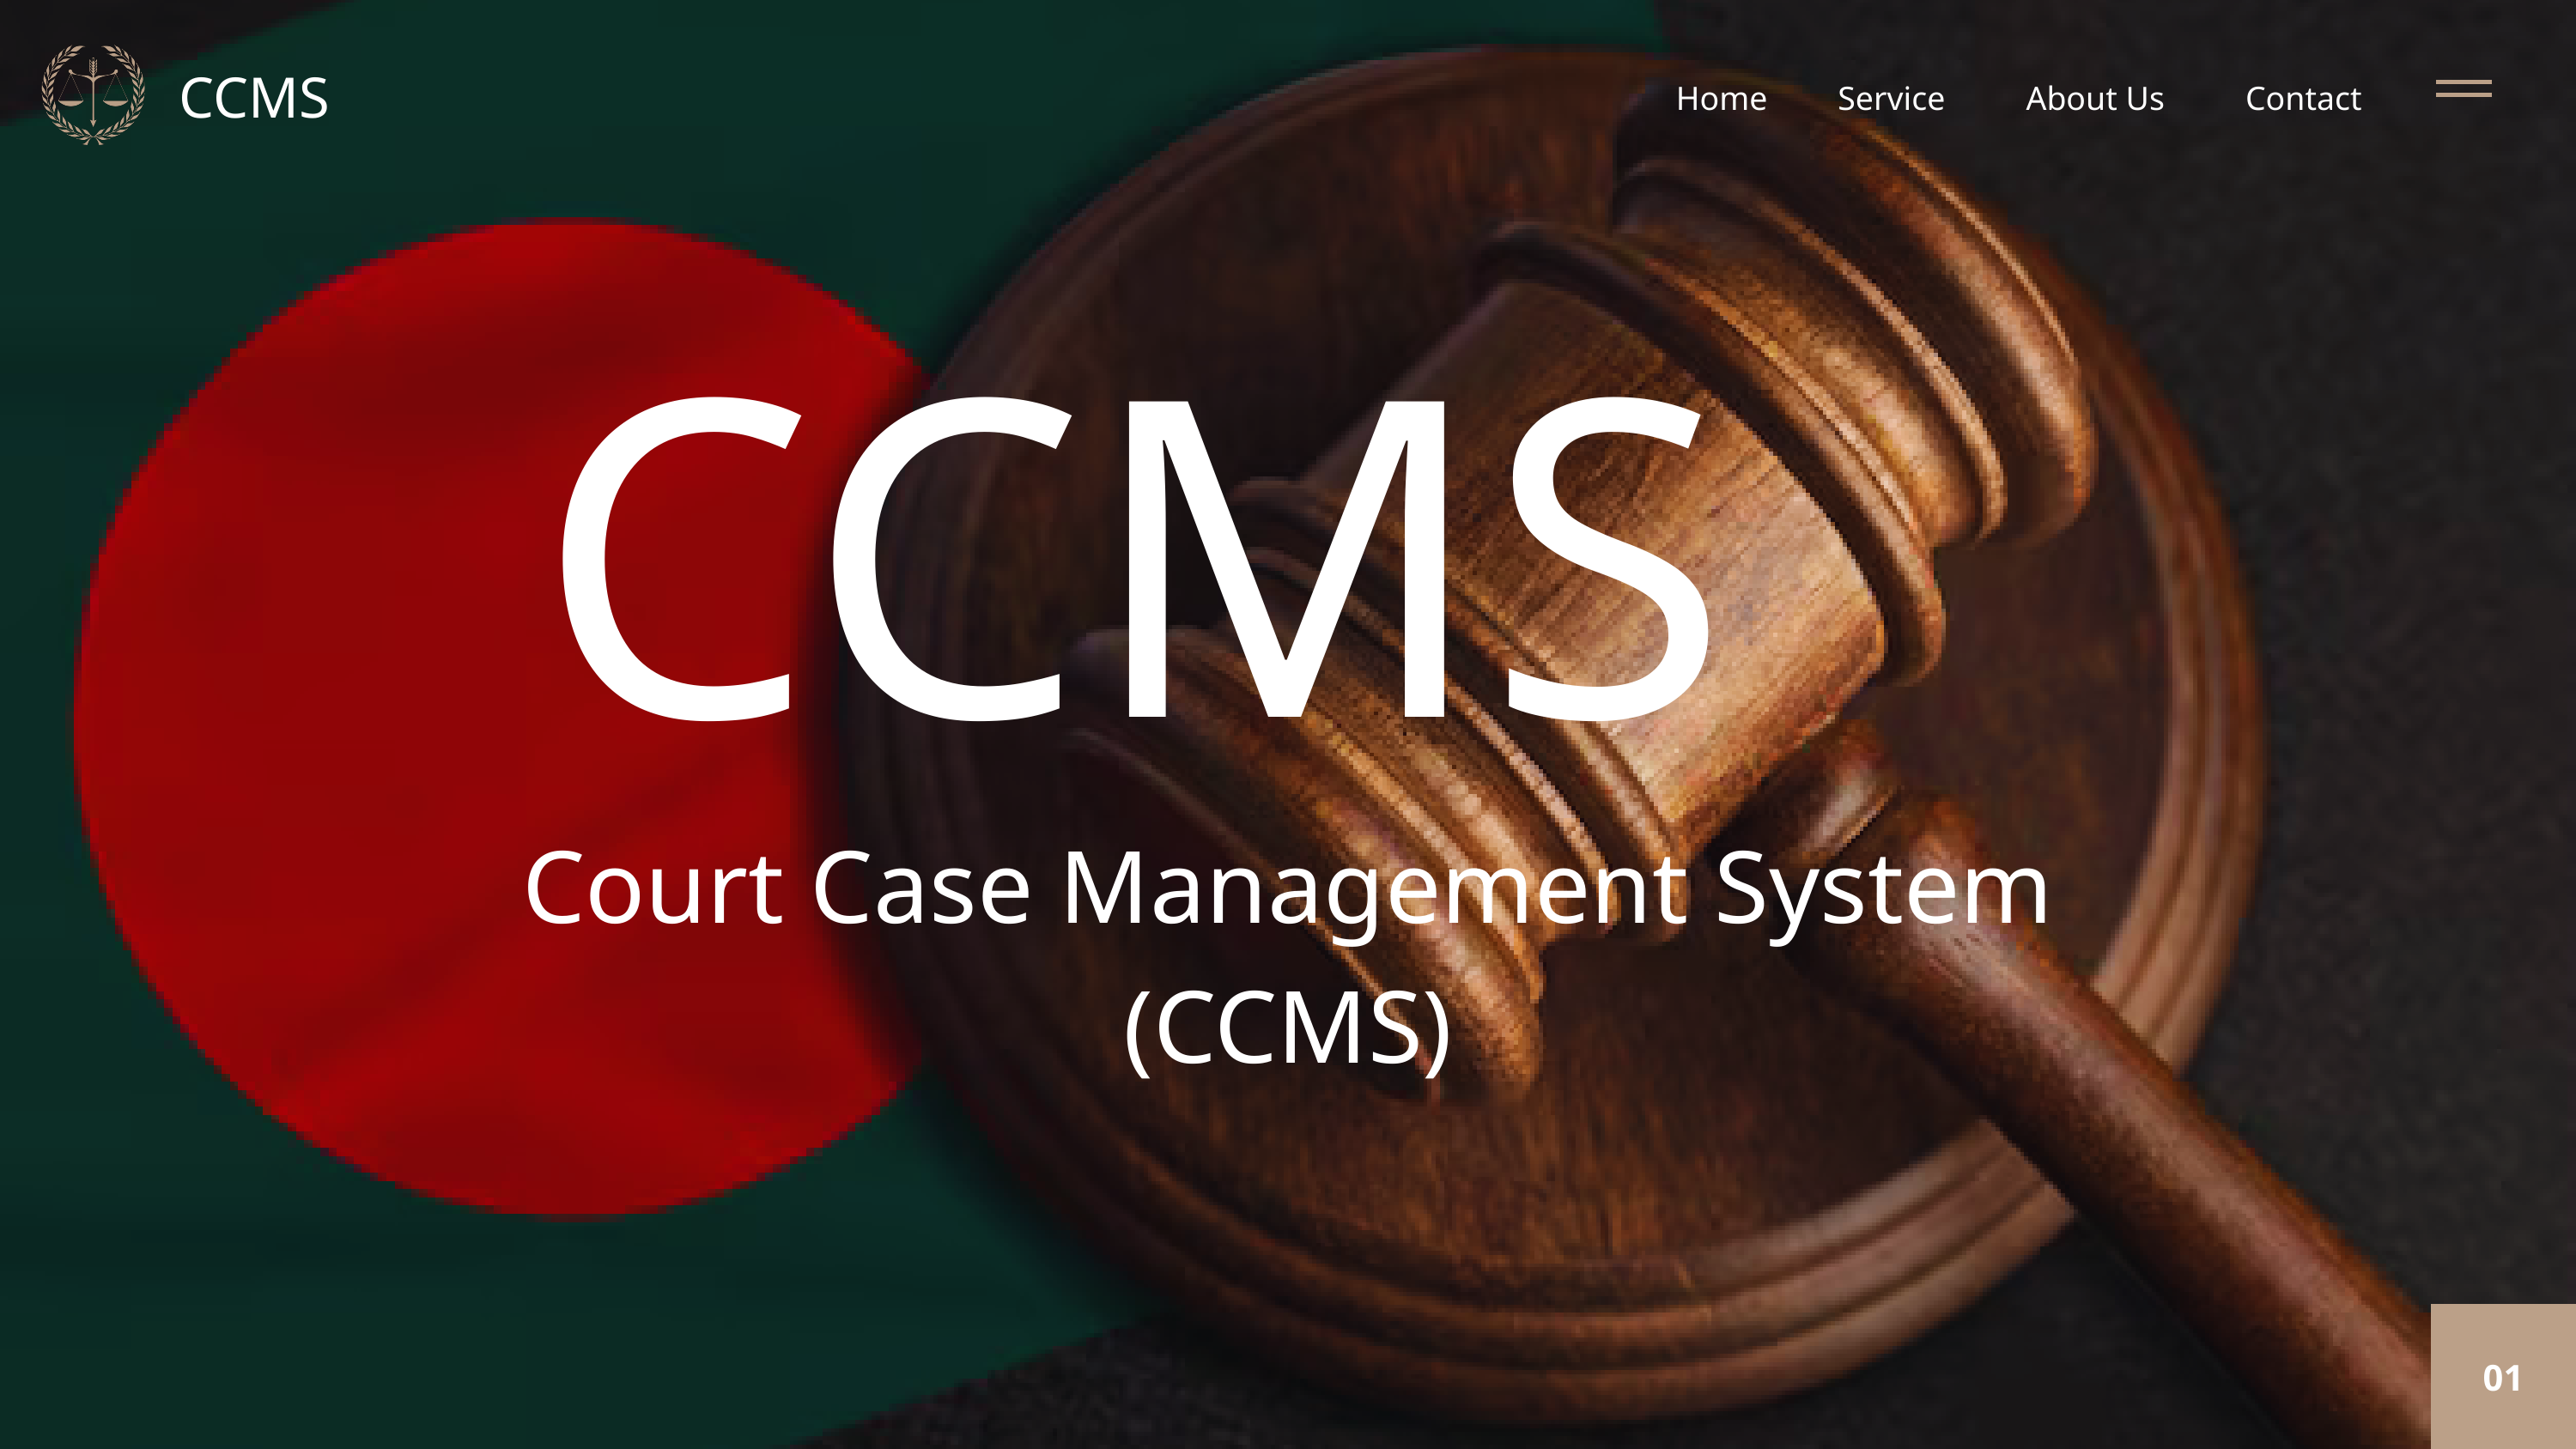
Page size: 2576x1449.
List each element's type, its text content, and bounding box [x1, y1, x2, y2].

text_box Contact [2245, 71, 2384, 117]
text_box Court Case Management System (CCMS) [400, 803, 2176, 1224]
text_box CCMS [179, 51, 434, 130]
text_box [2435, 92, 2493, 97]
text_box [0, 0, 2576, 1449]
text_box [2430, 1303, 2576, 1449]
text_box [2435, 79, 2493, 84]
text_box About Us [2026, 71, 2176, 117]
text_box Service [1838, 71, 1978, 117]
text_box CCMS [144, 187, 2122, 806]
text_box Home [1675, 71, 1790, 117]
text_box [41, 45, 145, 145]
